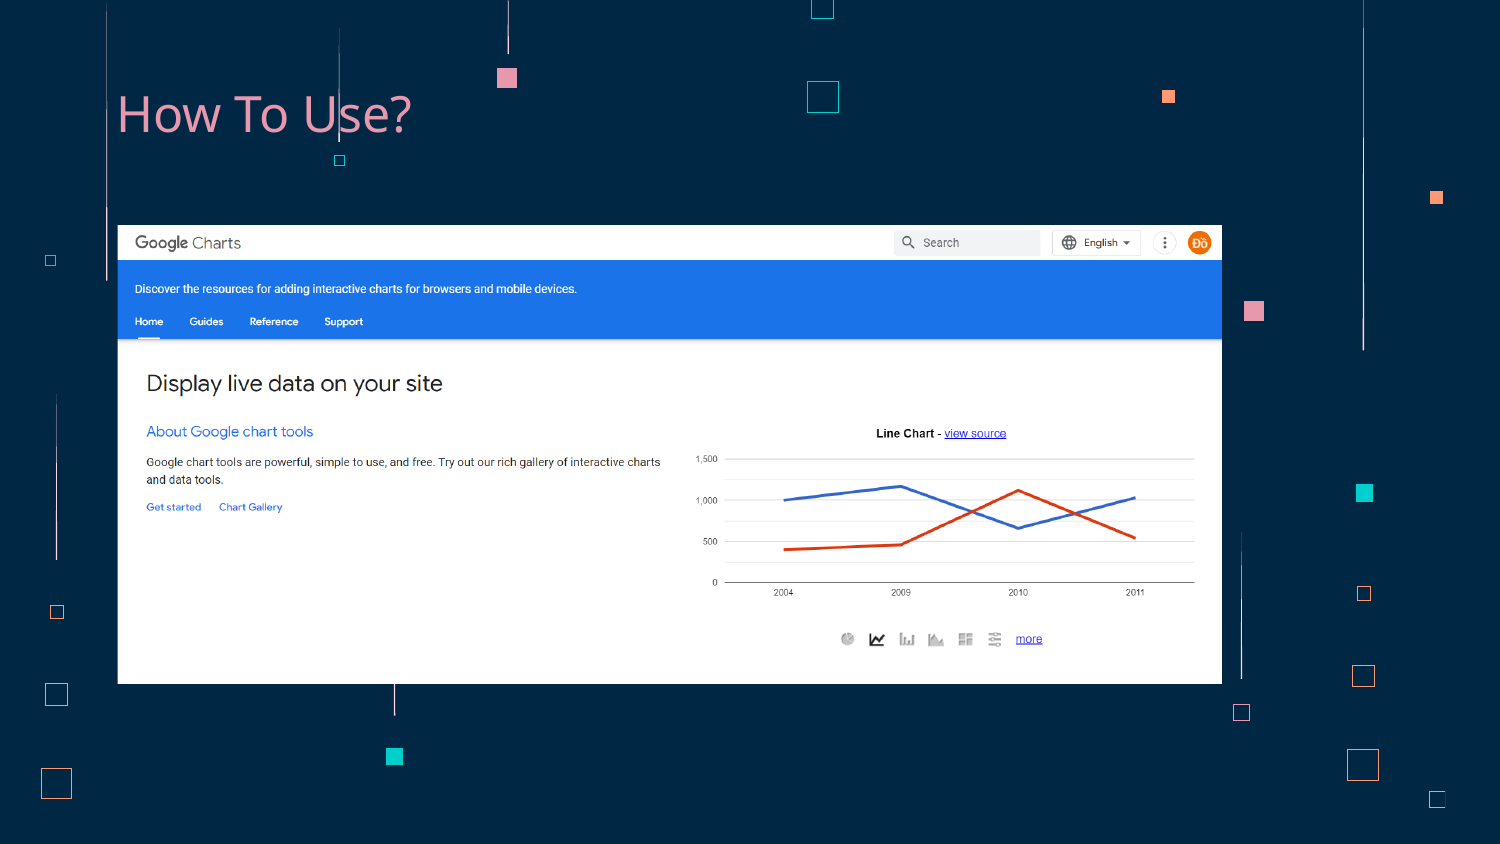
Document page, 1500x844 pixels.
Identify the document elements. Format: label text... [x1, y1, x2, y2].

title How To Use? [101, 67, 853, 163]
picture [117, 224, 1223, 684]
